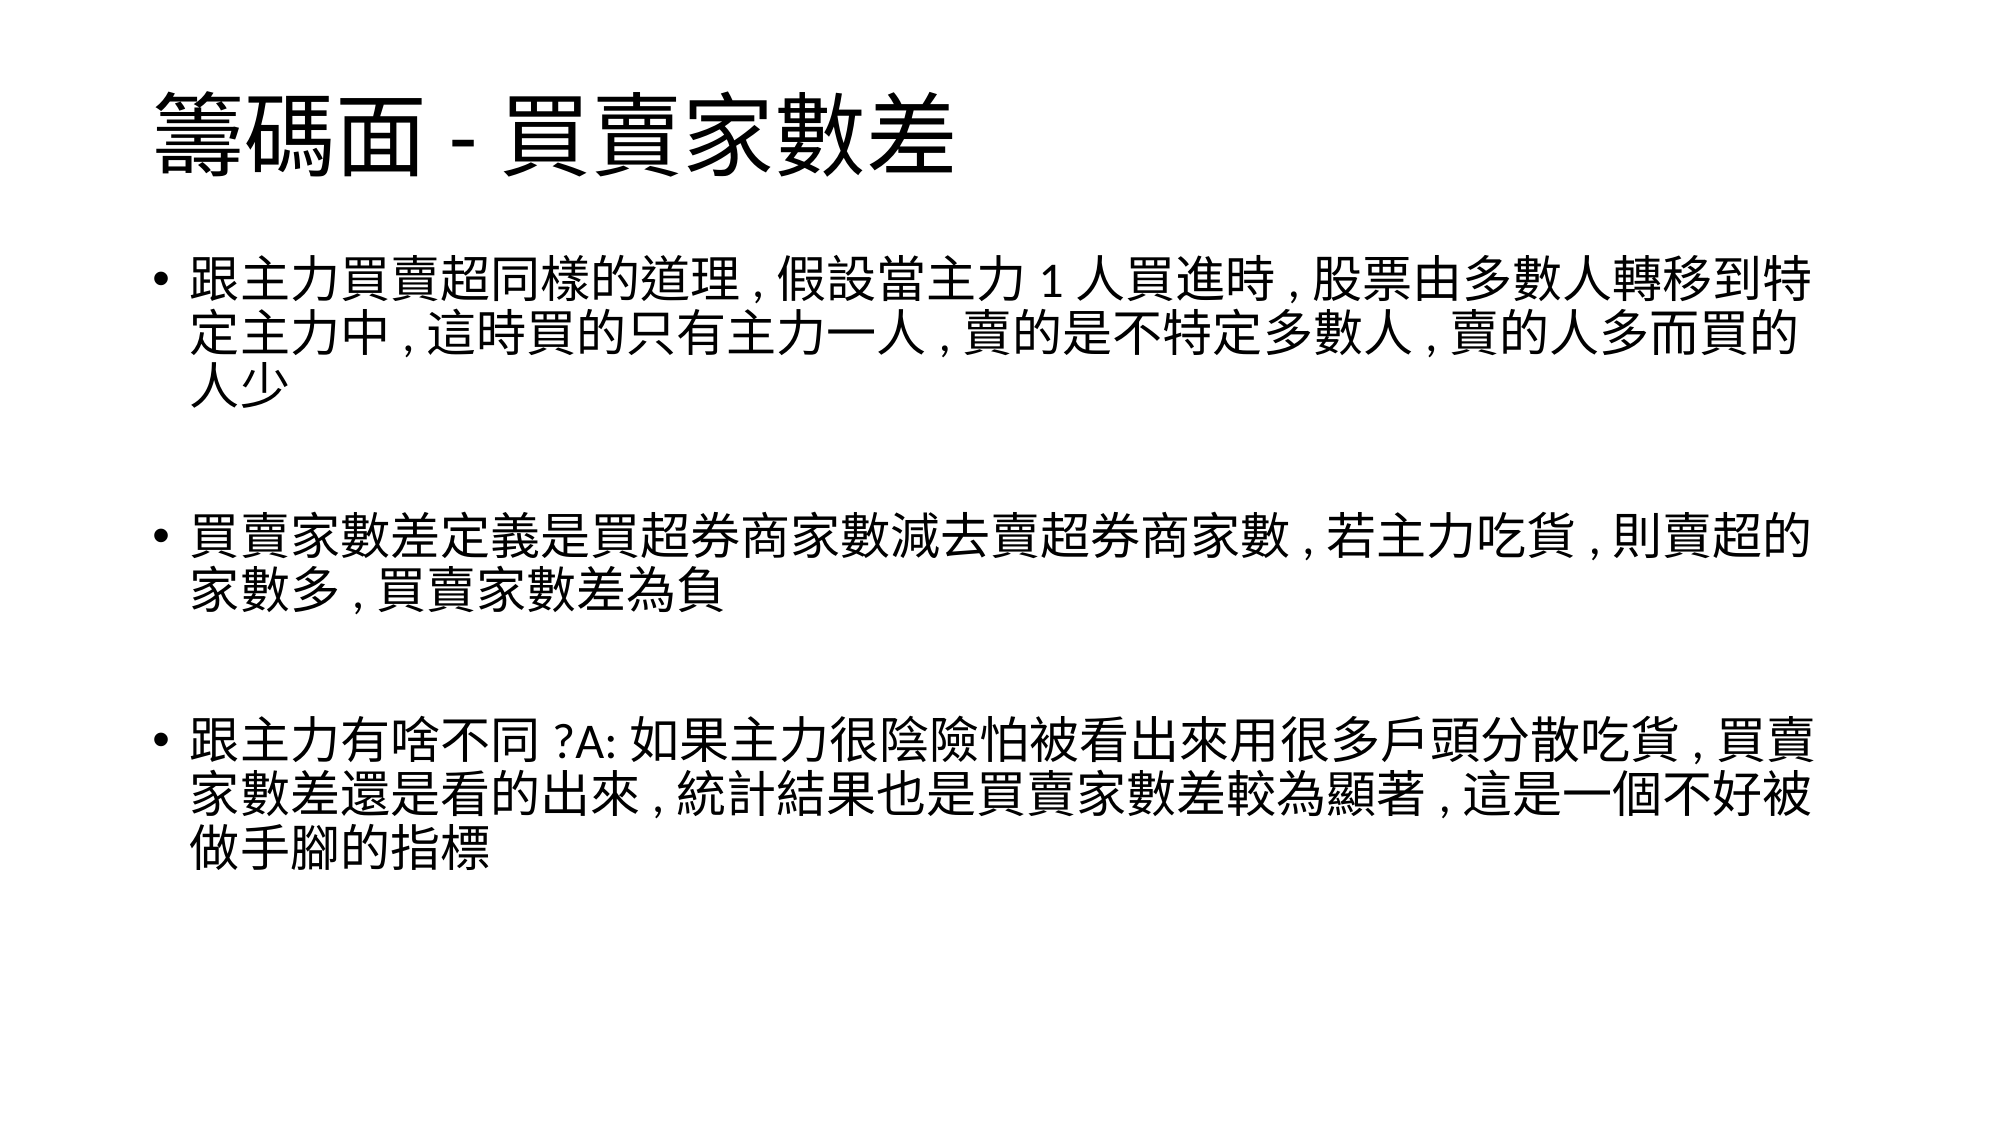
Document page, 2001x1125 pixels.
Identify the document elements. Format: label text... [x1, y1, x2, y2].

list 跟主力買賣超同樣的道理,假設當主力1人買進時,股票由多數人轉移到特定主力中,這時買的只有主力一人,賣的是不特定多數人,賣的人多而買的人少 買賣家數差定義是買超券商家數減去賣超券商家數,若主力吃貨,則賣超的家數多,買賣家數差為負 跟主力有啥不同?A:如果主力很陰險怕被看出來用很多戶頭分散吃貨,買賣家數差還是看的出來,統計結果也是買賣家數差較為顯著,這是一個不好被做手腳的指標 [137, 246, 1863, 1014]
title 籌碼面-買賣家數差 [137, 59, 1863, 221]
